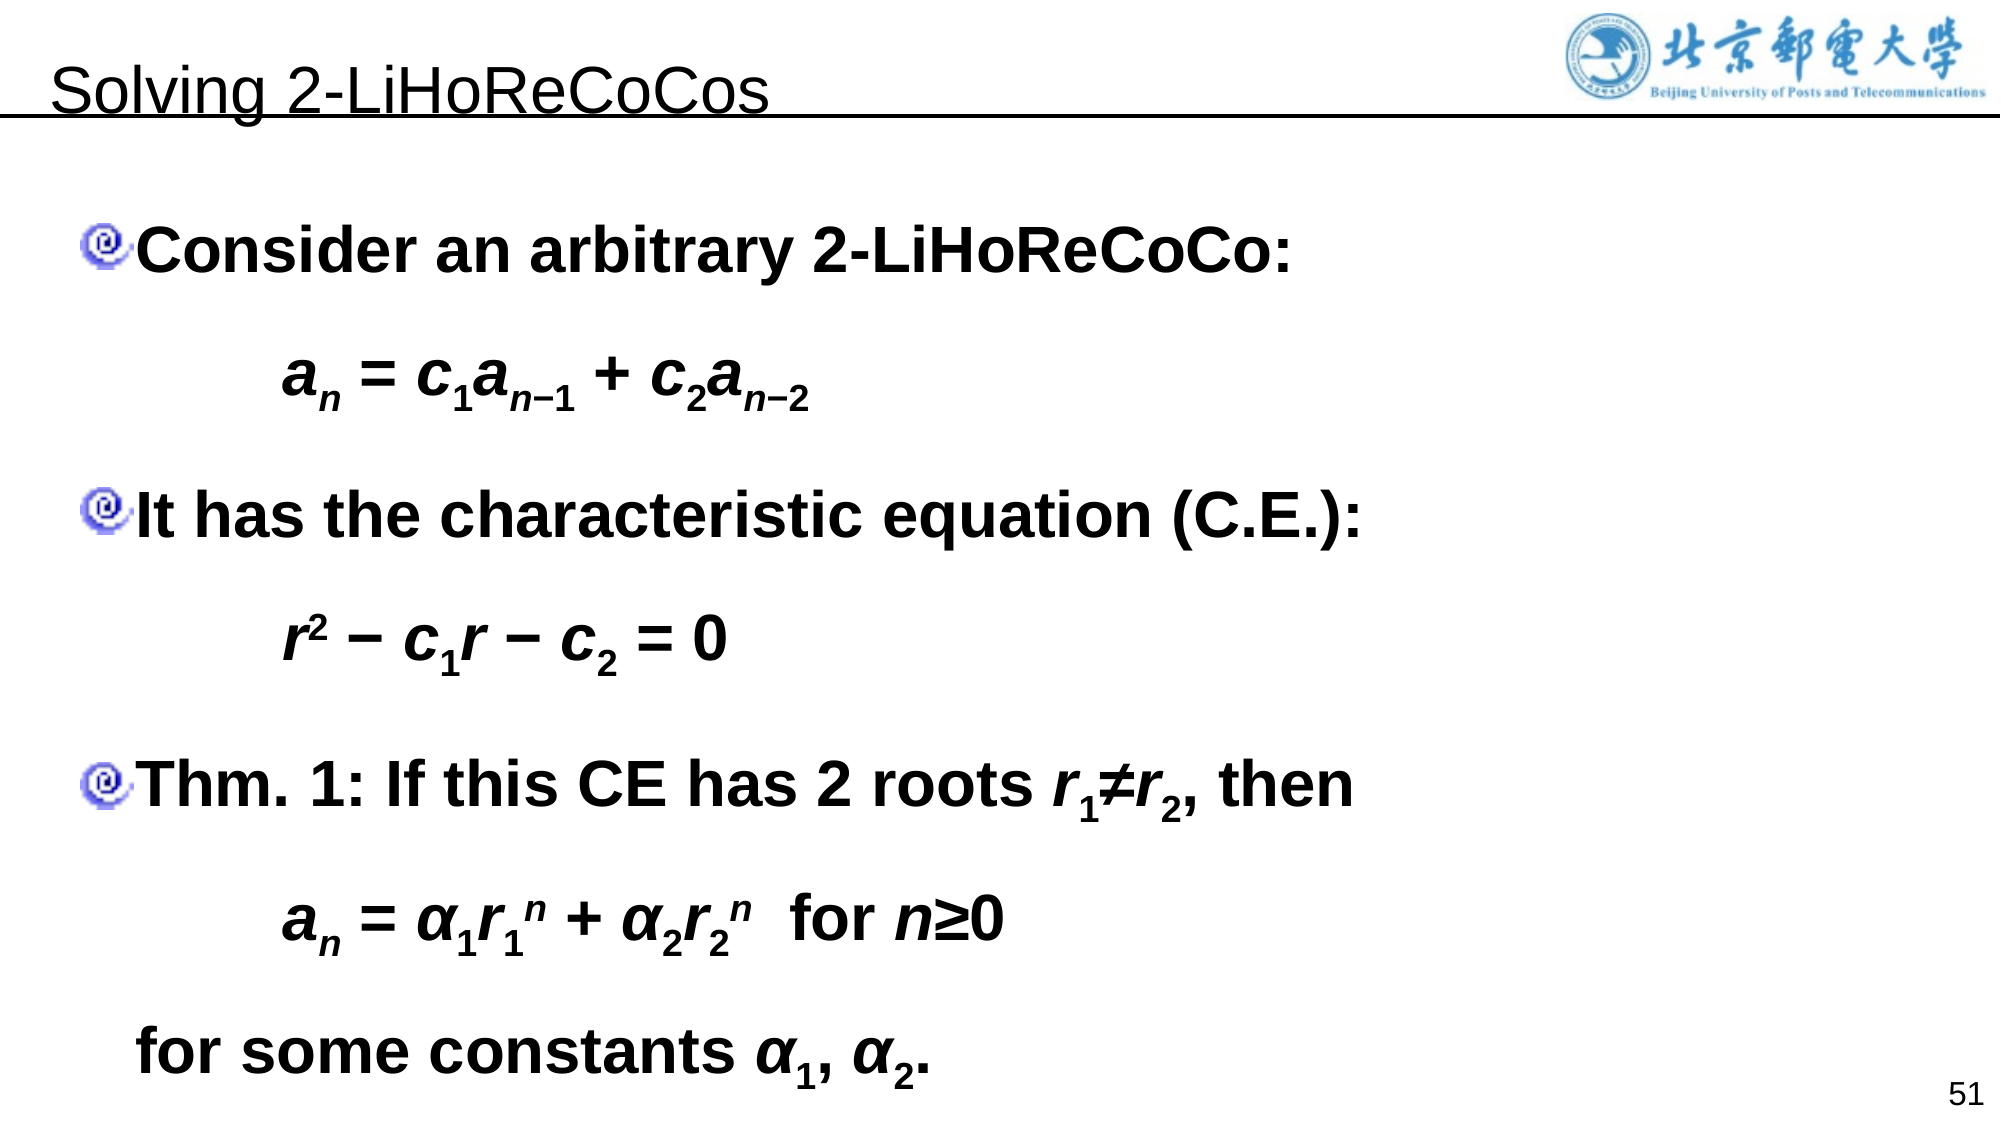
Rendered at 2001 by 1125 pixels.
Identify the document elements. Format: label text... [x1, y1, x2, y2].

picture [1849, 13, 1988, 101]
picture [80, 223, 134, 270]
text_box Solving 2-LiHoReCoCos [34, 0, 1849, 135]
picture [80, 487, 134, 535]
picture [80, 762, 134, 810]
text_box Consider an arbitrary 2-LiHoReCoCo: an = c1an−1 + c2an−2 It has the characteristic equation (C.E.): r2 − c1r − c2 = 0 Thm. 1: If this CE has 2 roots r1≠r2, then an = α1r1n + α2r2n for n≥0 for some constants α1, α2. [65, 160, 1866, 1107]
